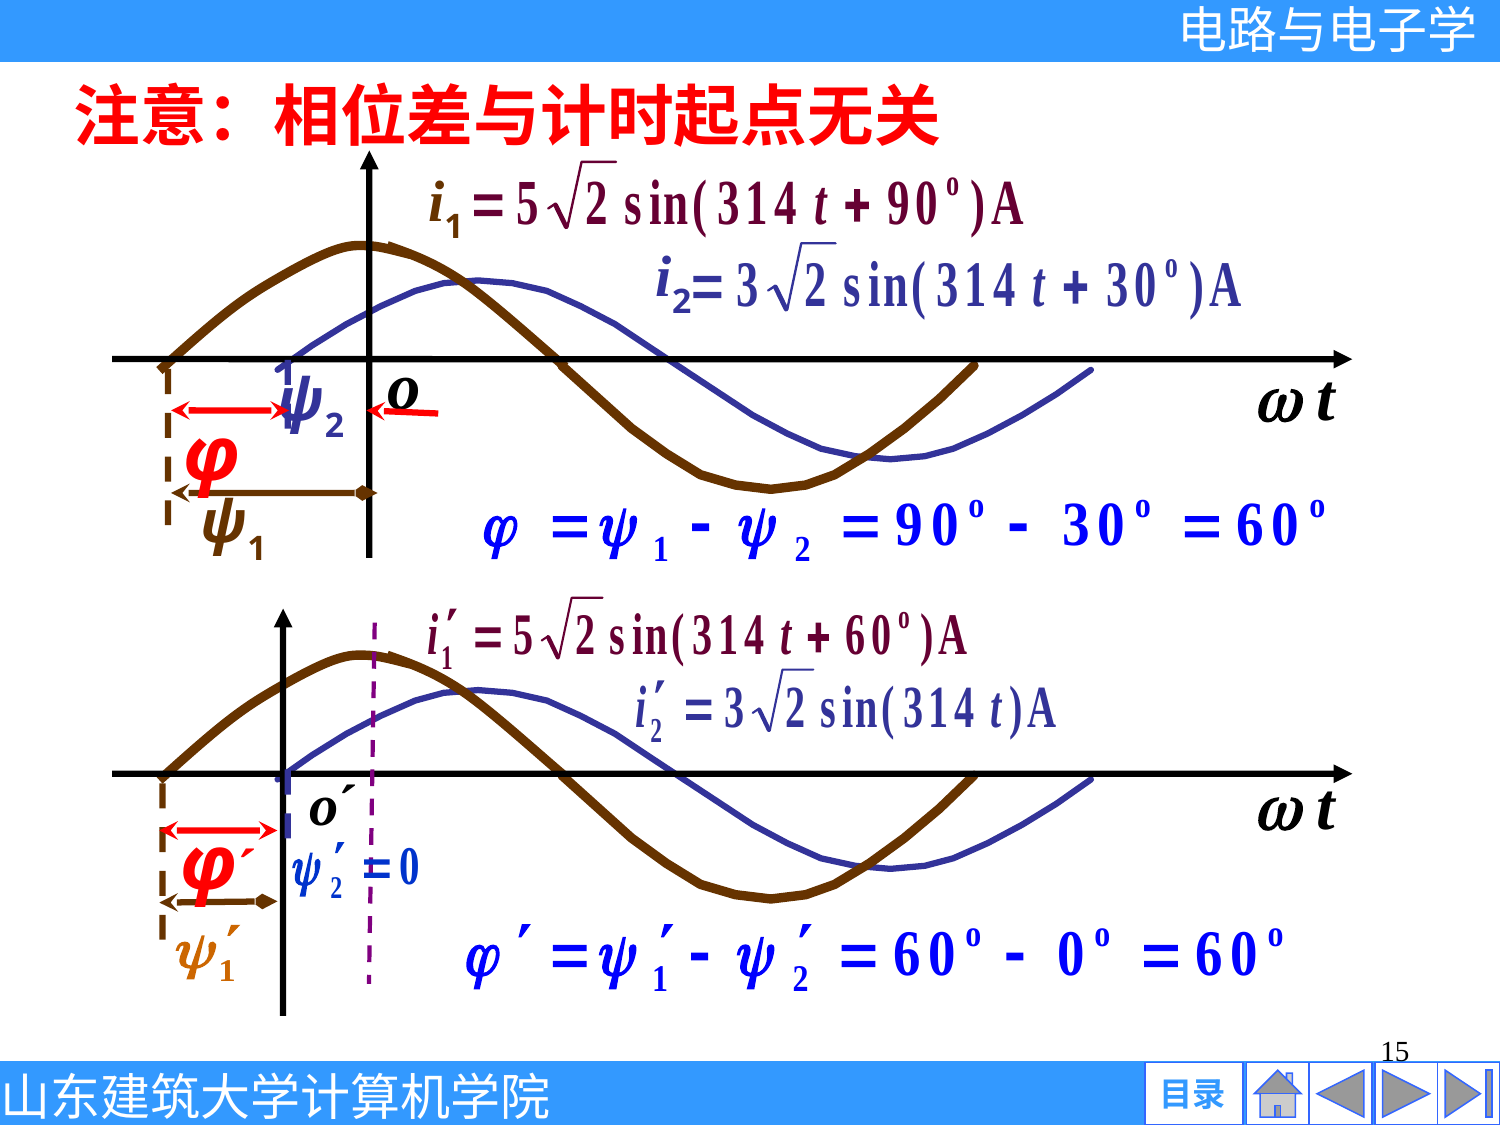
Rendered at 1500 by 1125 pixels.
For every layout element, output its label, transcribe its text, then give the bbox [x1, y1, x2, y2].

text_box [263, 354, 439, 440]
text_box 注意：相位差与计时起点无关 [58, 65, 986, 161]
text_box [159, 368, 290, 526]
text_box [474, 477, 1337, 568]
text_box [170, 477, 378, 563]
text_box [111, 150, 1353, 559]
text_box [461, 148, 1040, 248]
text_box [111, 585, 1353, 1017]
slide_number 15 [1074, 1024, 1425, 1103]
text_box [680, 230, 1261, 330]
